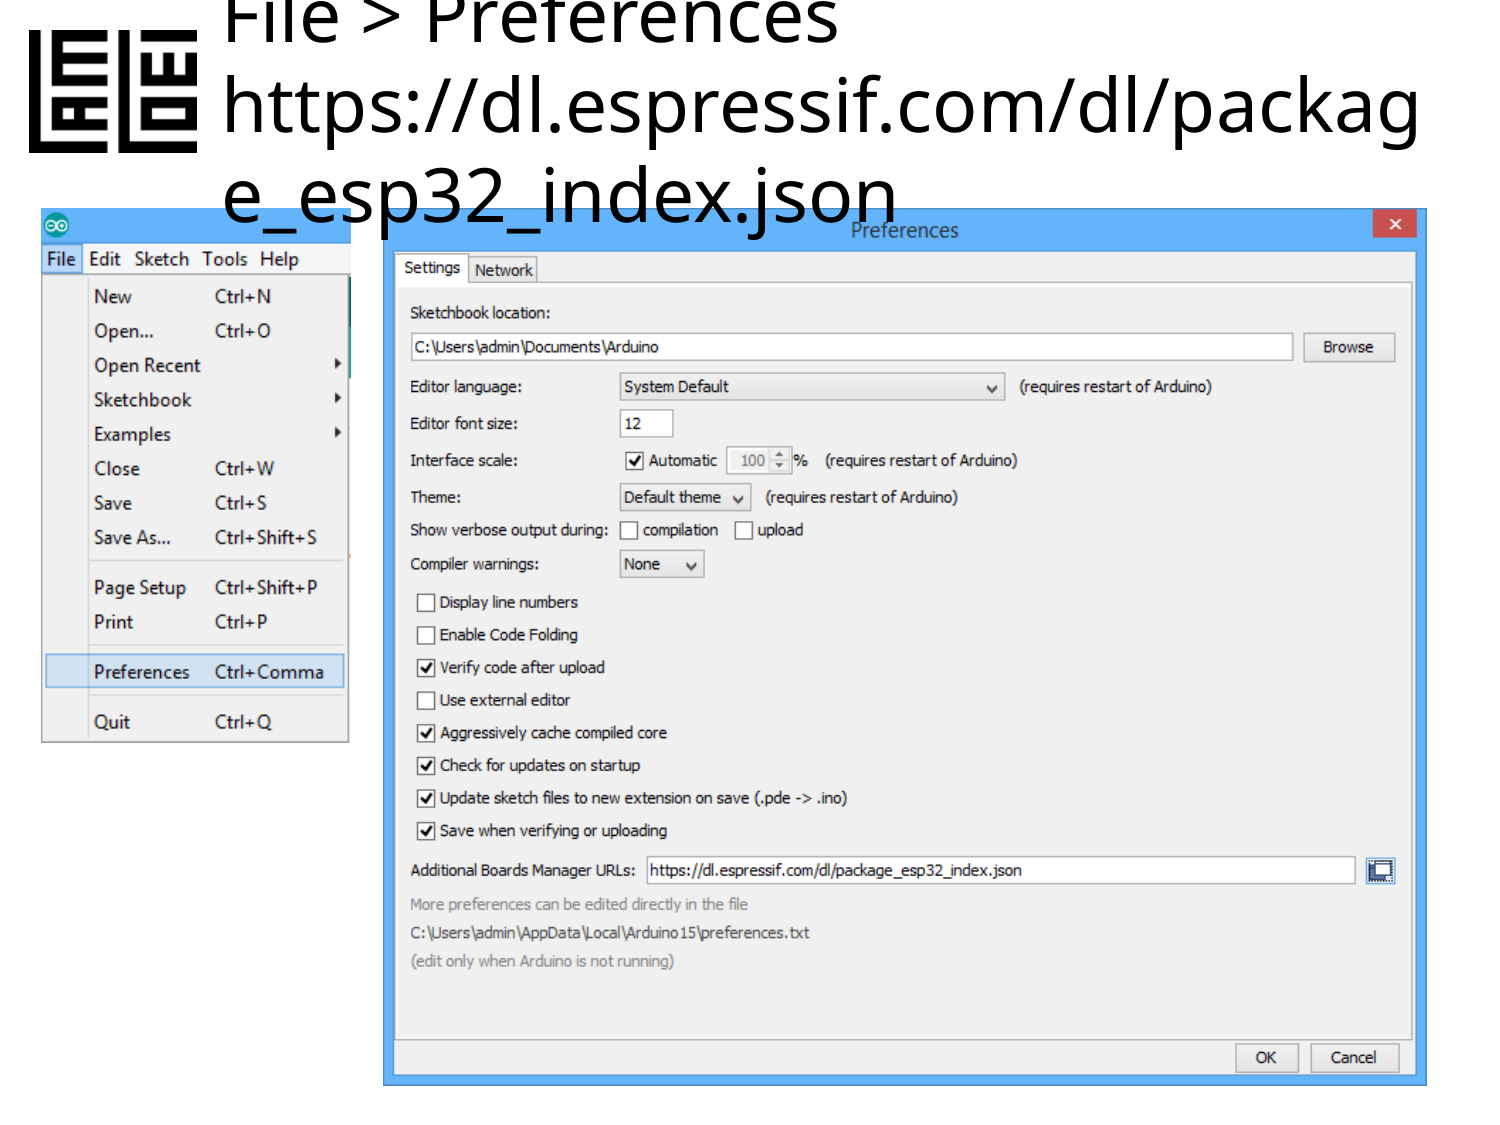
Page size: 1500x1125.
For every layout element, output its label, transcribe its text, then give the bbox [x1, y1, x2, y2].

picture [40, 207, 351, 743]
picture [29, 30, 197, 153]
title File > Preferences https://dl.espressif.com/dl/package_esp32_index.json [206, 8, 1459, 197]
picture [383, 207, 1427, 1086]
